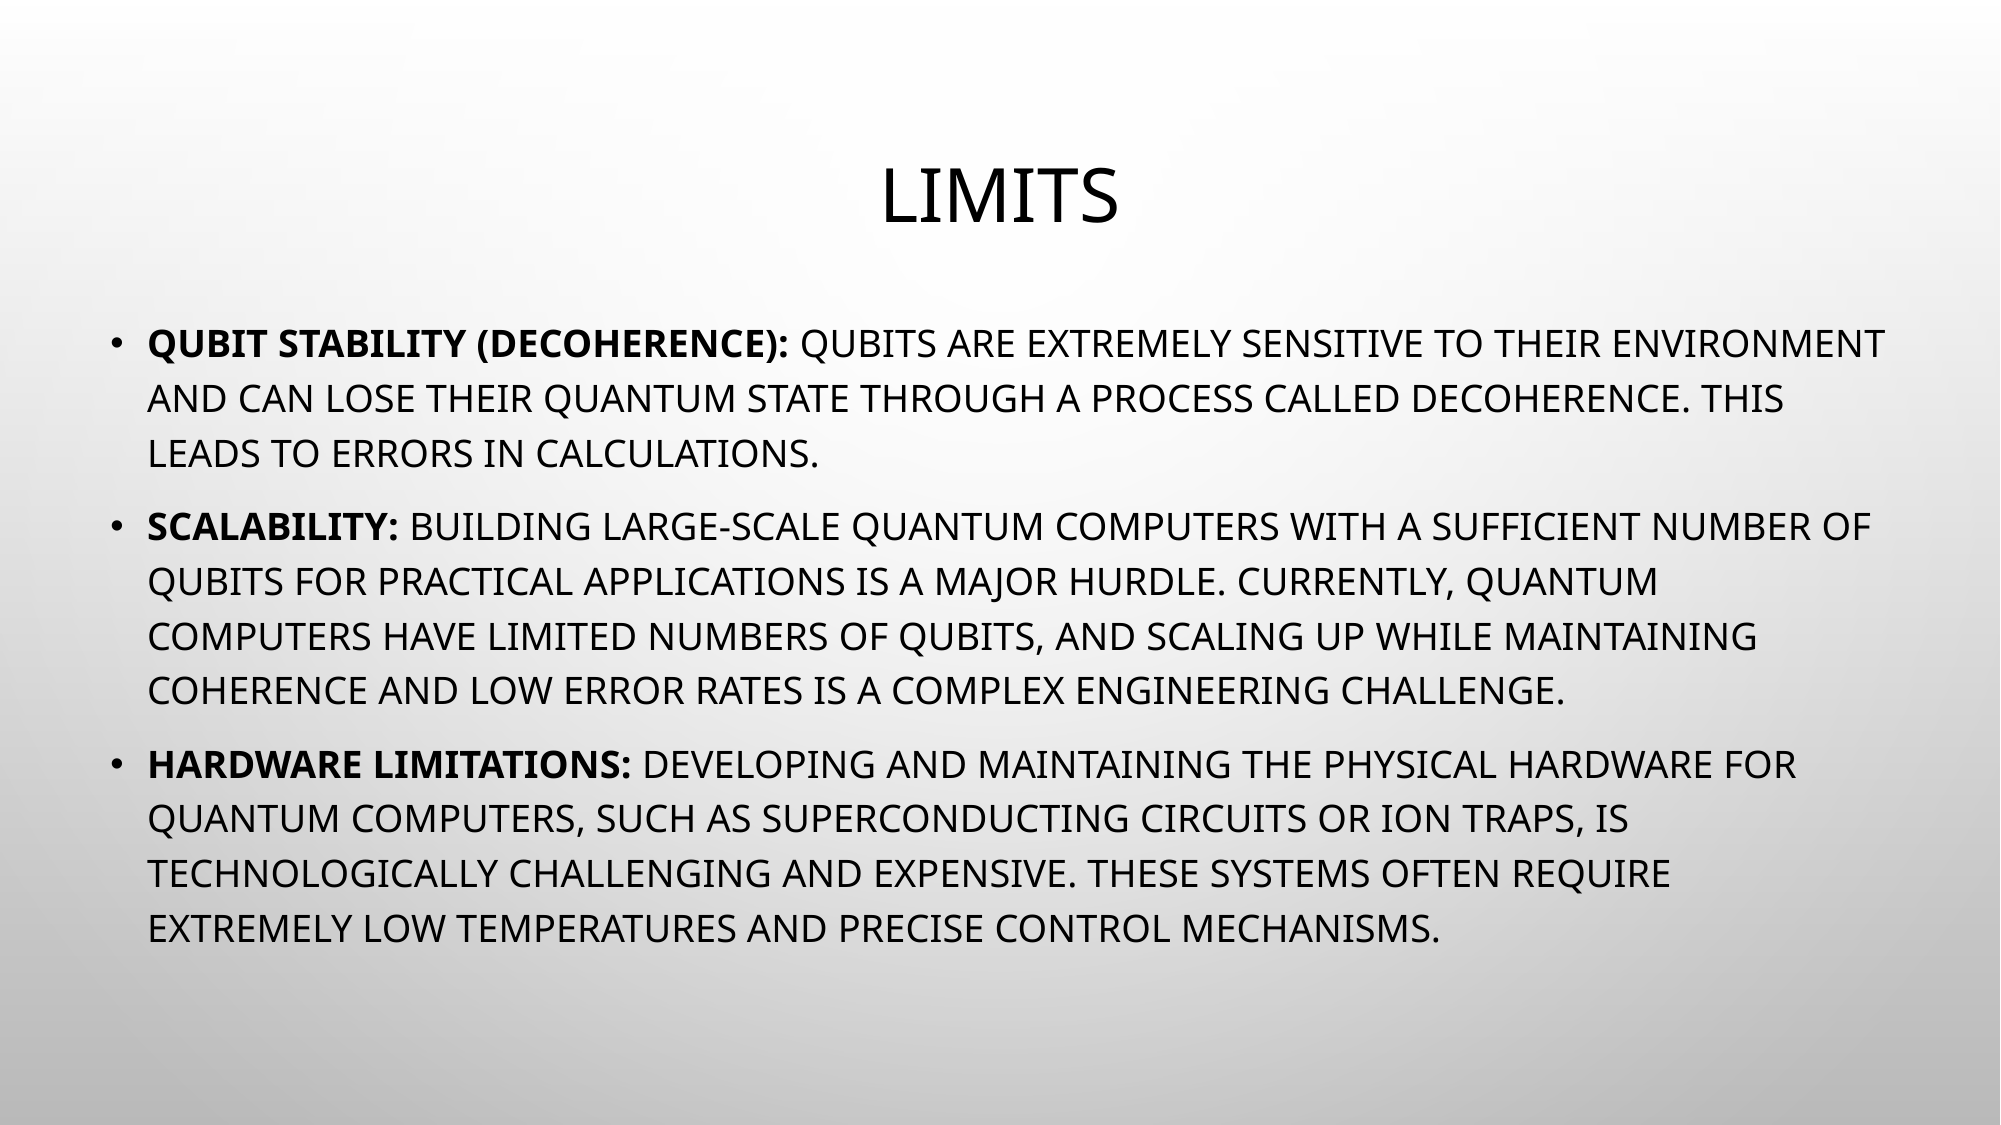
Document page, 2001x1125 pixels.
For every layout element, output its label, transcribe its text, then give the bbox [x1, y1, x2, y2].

list Qubit Stability (Decoherence): Qubits are extremely sensitive to their environment and can lose their quantum state through a process called decoherence. This leads to errors in calculations. Scalability: Building large-scale quantum computers with a sufficient number of qubits for practical applications is a major hurdle. Currently, quantum computers have limited numbers of qubits, and scaling up while maintaining coherence and low error rates is a complex engineering challenge. Hardware Limitations: Developing and maintaining the physical hardware for quantum computers, such as superconducting circuits or ion traps, is technologically challenging and expensive. These systems often require extremely low temperatures and precise control mechanisms. [95, 303, 1905, 962]
title Limits [95, 115, 1905, 282]
picture [0, 0, 2000, 1125]
